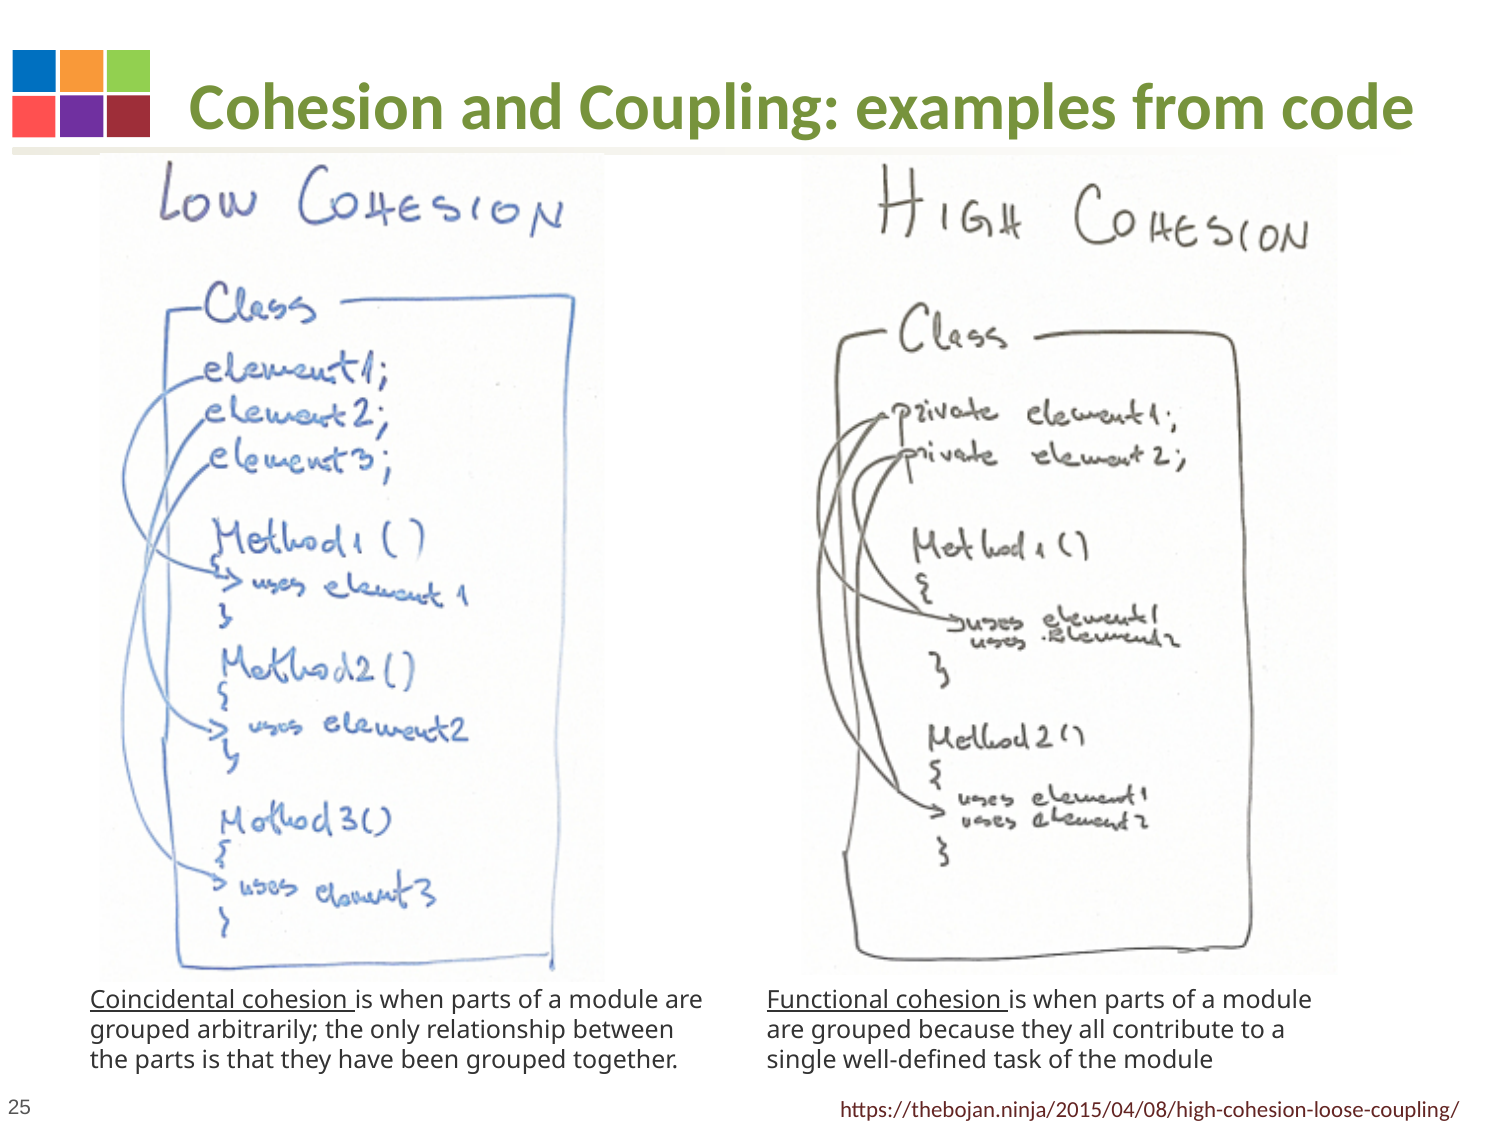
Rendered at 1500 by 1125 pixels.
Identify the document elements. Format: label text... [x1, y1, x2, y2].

list https://thebojan.ninja/2015/04/08/high-cohesion-loose-coupling/ [825, 1087, 1488, 1125]
picture [801, 154, 1338, 976]
picture [99, 153, 605, 982]
text_box Coincidental cohesion is when parts of a module are grouped arbitrarily; the only relationship between the parts is that they have been grouped together. [75, 976, 725, 1081]
text_box Functional cohesion is when parts of a module are grouped because they all contribute to a single well-defined task of the module [751, 976, 1363, 1081]
title Cohesion and Coupling: examples from code [174, 47, 1475, 150]
